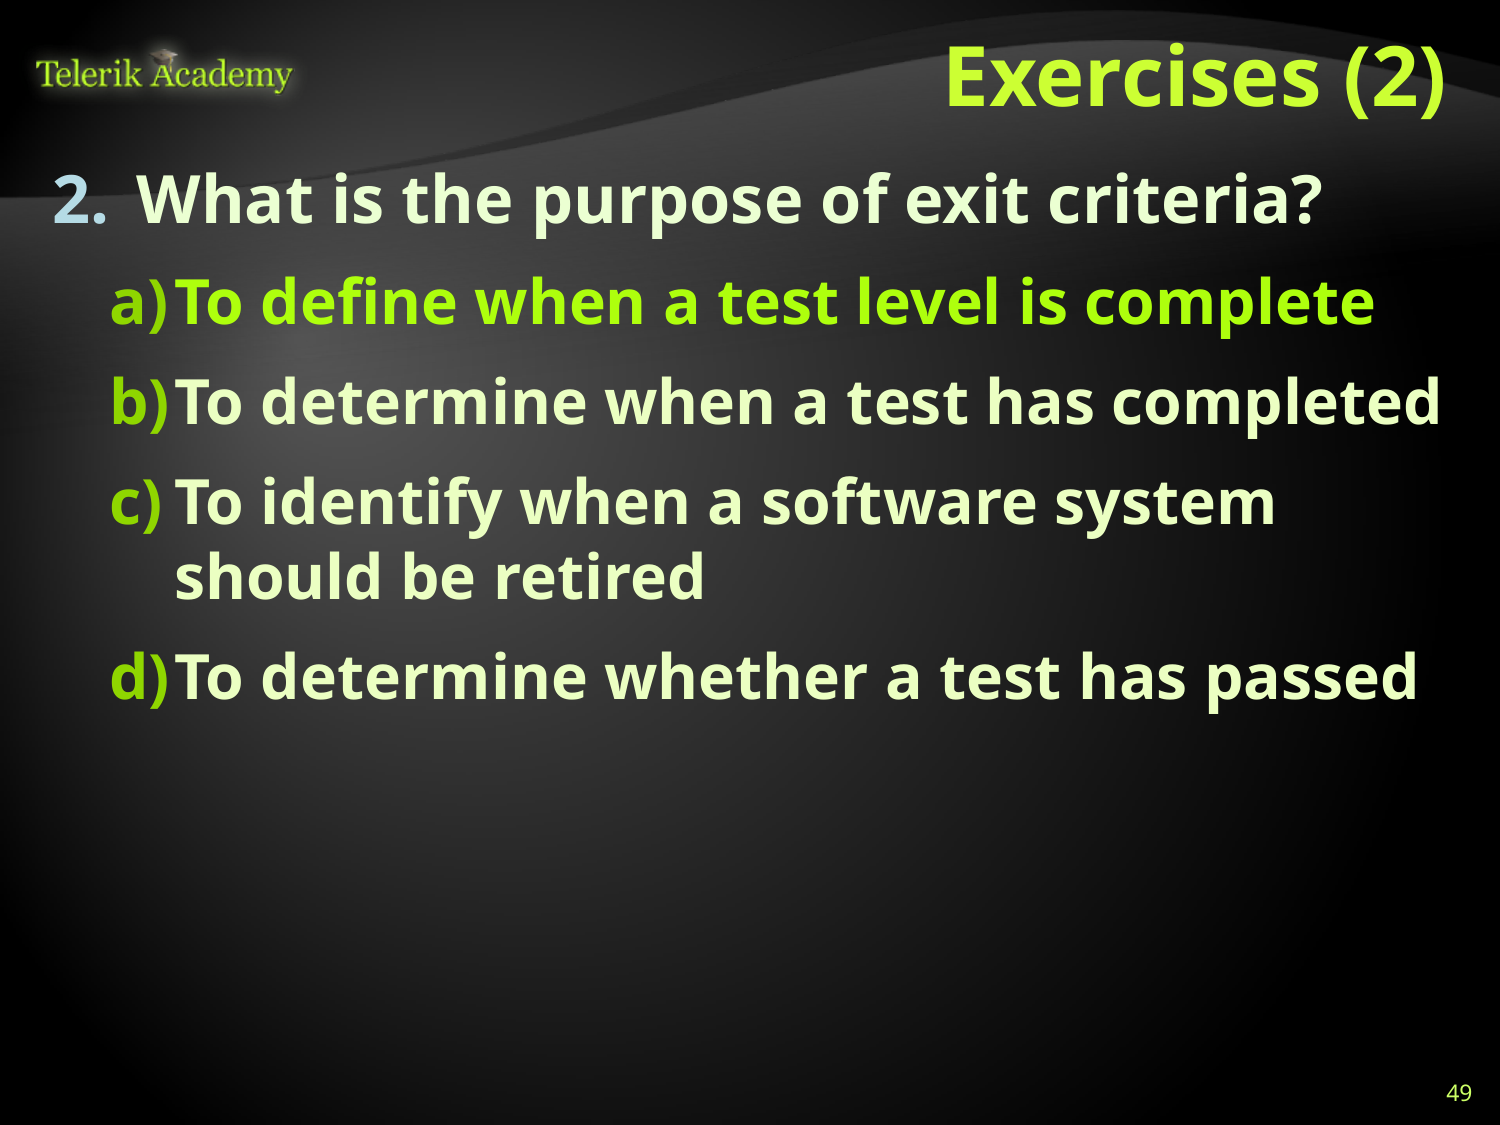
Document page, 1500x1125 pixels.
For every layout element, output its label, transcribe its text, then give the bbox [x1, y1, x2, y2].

list What is the purpose of exit criteria? To define when a test level is complete To determine when a test has completed To identify when a software system should be retired To determine whether a test has passed [37, 149, 1463, 1100]
picture [0, 0, 1500, 1125]
slide_number 49 [1412, 1074, 1488, 1113]
title Exercises (2) [300, 12, 1463, 149]
